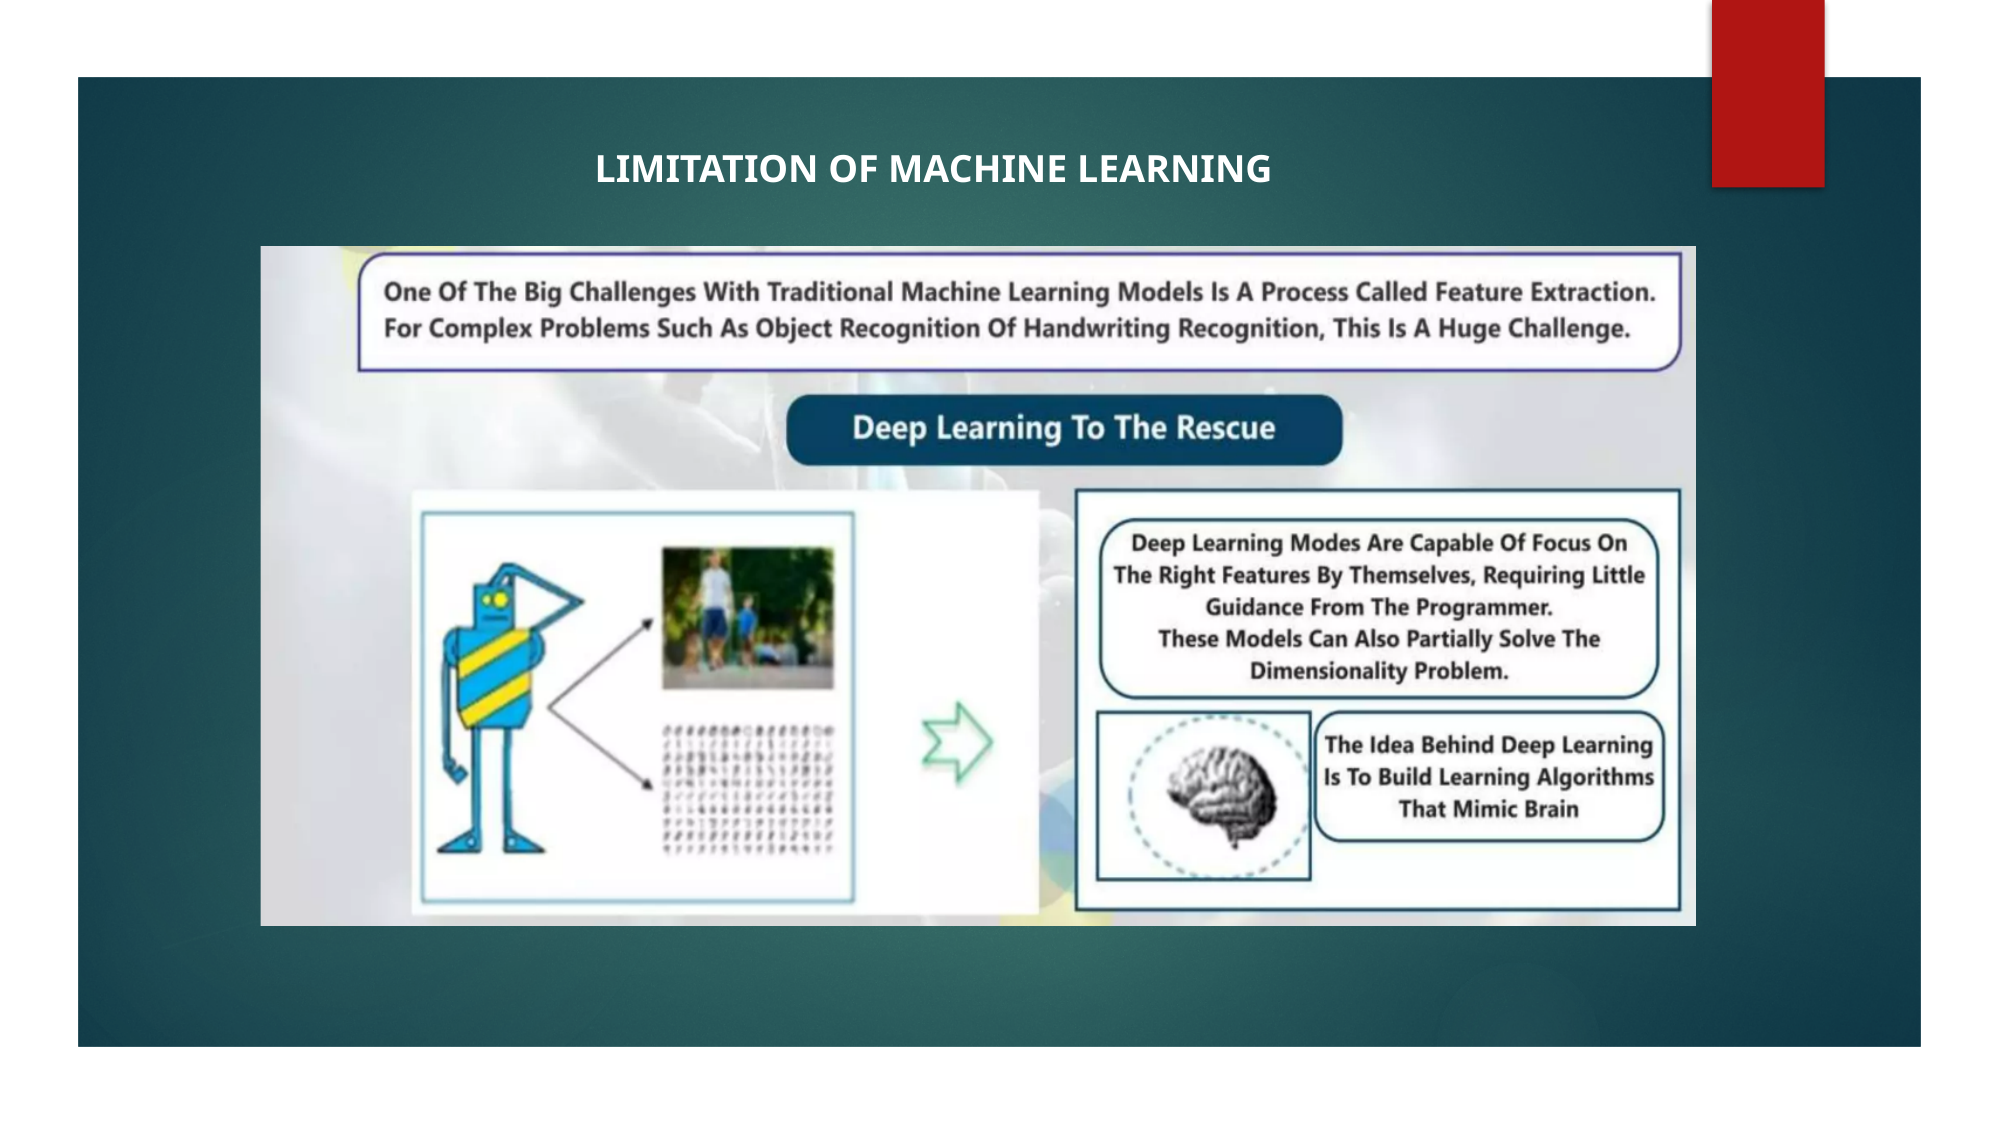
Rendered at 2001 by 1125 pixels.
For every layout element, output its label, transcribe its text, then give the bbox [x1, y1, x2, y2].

picture [260, 246, 1696, 926]
subtitle Limitation of Machine learning [210, 137, 1658, 264]
